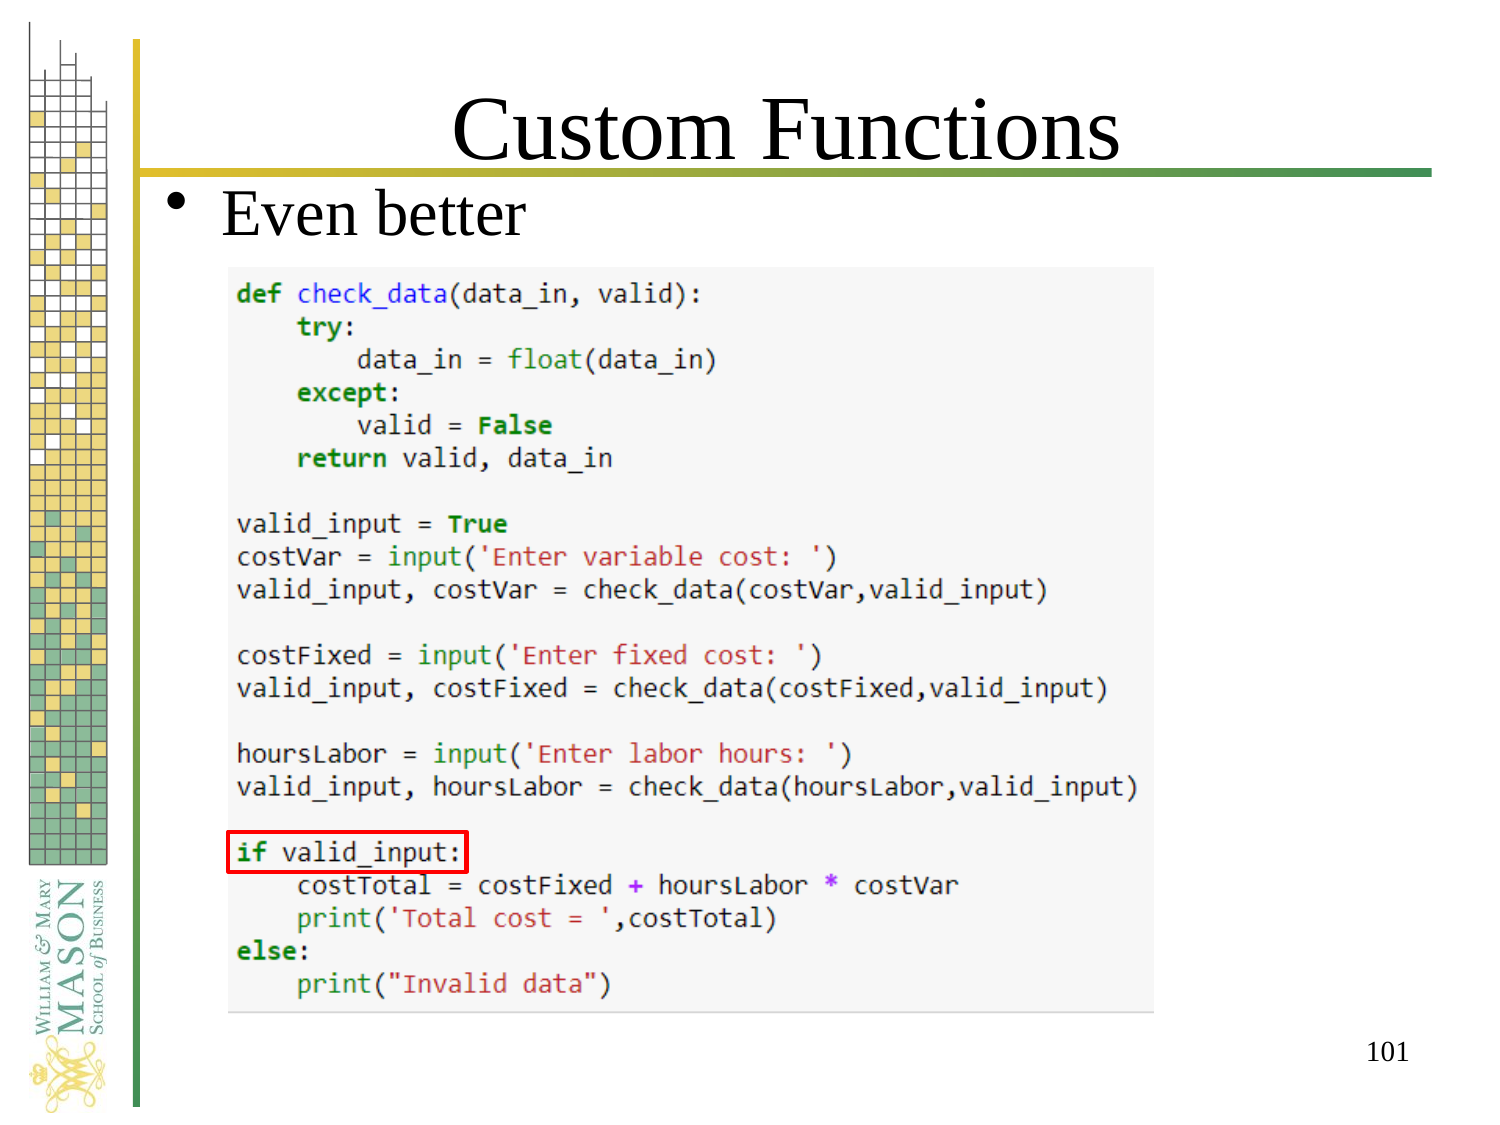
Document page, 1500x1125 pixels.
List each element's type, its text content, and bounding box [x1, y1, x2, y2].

picture [228, 267, 1154, 1018]
list Even better [150, 161, 1425, 929]
slide_number 70 [29, 879, 107, 1113]
slide_number 101 [1048, 1024, 1426, 1103]
title Custom Functions [150, 45, 1425, 161]
